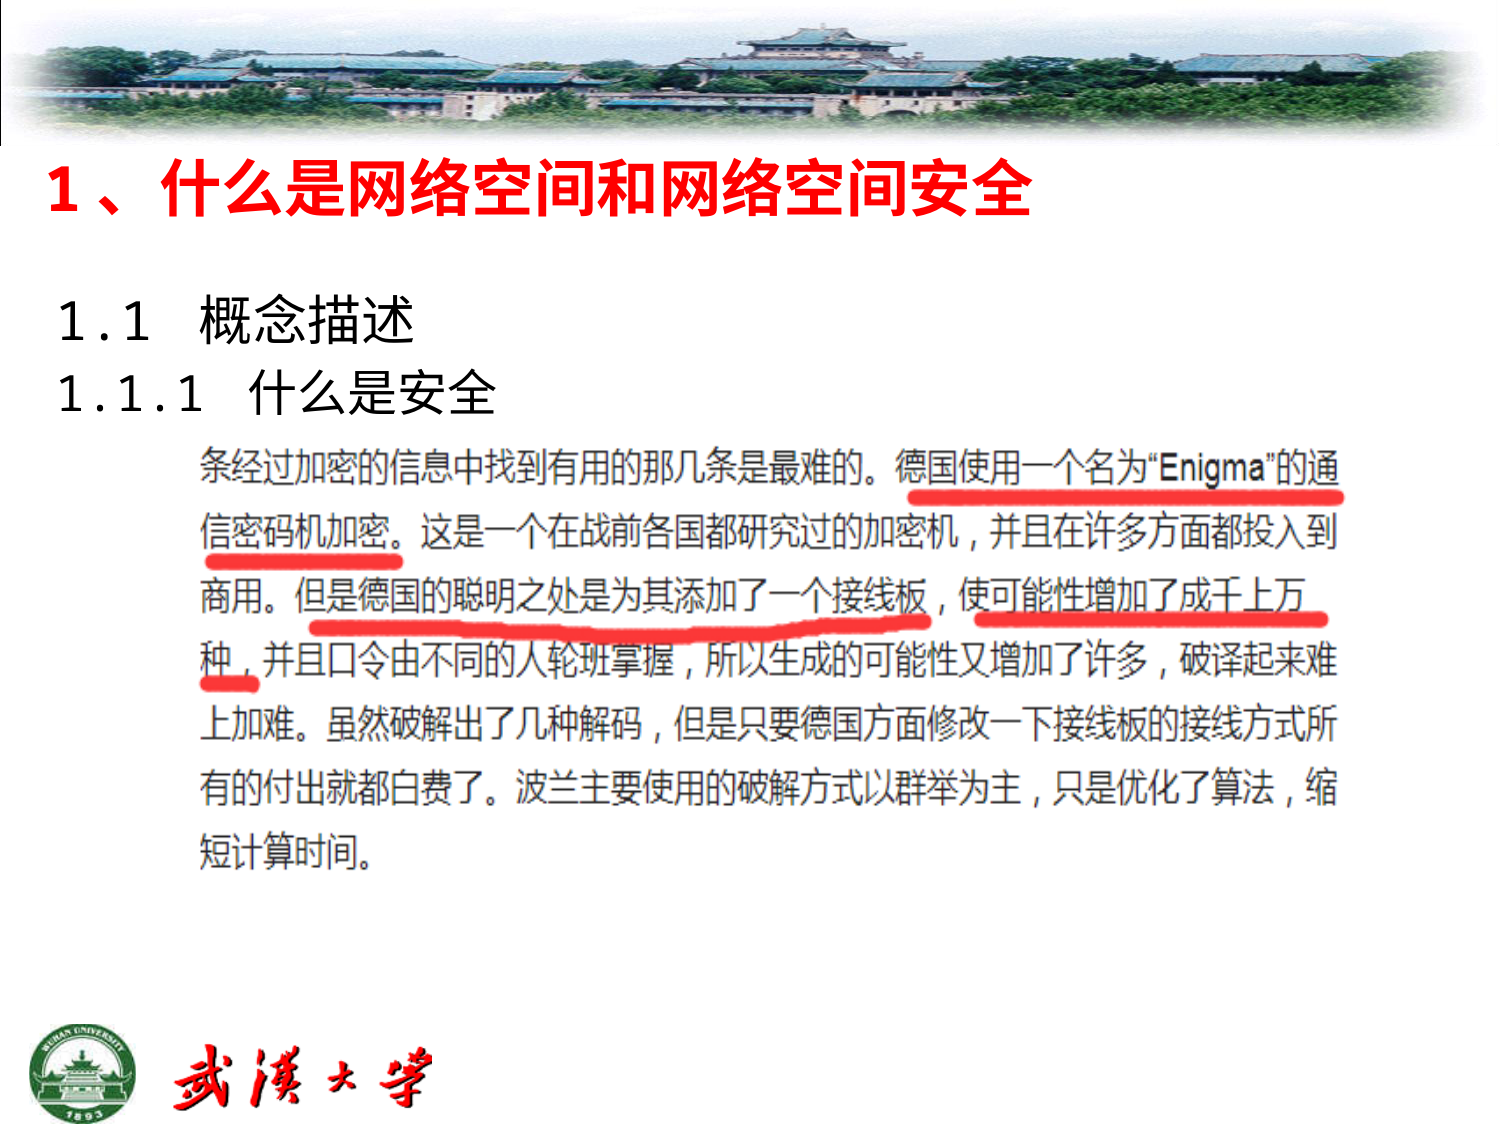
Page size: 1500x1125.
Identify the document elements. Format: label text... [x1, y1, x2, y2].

picture [0, 0, 1500, 146]
picture [171, 1034, 432, 1125]
title 1、什么是网络空间和网络空间安全 [29, 118, 1235, 256]
list 1.1 概念描述 1.1.1 什么是安全 [40, 278, 621, 469]
picture [194, 432, 1365, 883]
